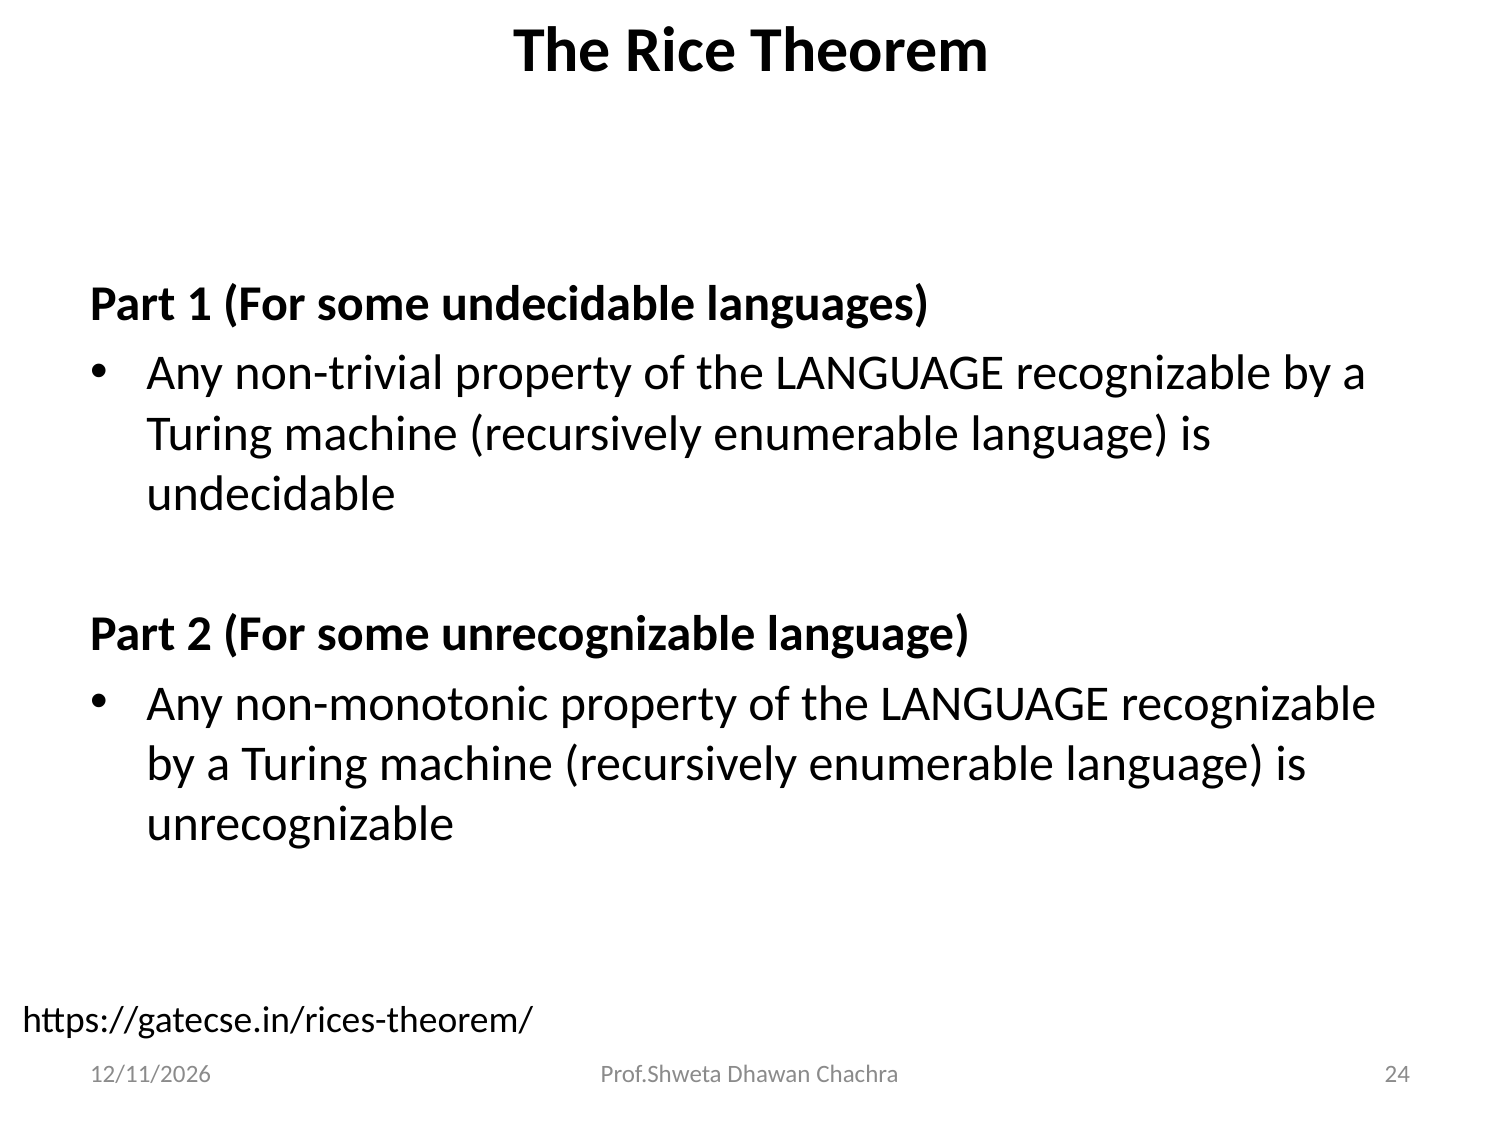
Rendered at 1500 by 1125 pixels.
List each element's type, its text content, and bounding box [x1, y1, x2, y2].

text_box https://gatecse.in/rices-theorem/ [7, 987, 549, 1048]
footer Prof.Shweta Dhawan Chachra [512, 1042, 988, 1103]
slide_number 24 [1074, 1042, 1425, 1103]
list Part 1 (For some undecidable languages) Any non-trivial property of the LANGUAGE recognizable by a Turing machine (recursively enumerable language) is undecidable Part 2 (For some unrecognizable language) Any non-monotonic property of the LANGUAGE recognizable by a Turing machine (recursively enumerable language) is unrecognizable [75, 262, 1425, 1005]
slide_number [75, 1048, 425, 1103]
title The Rice Theorem [76, 0, 1427, 93]
